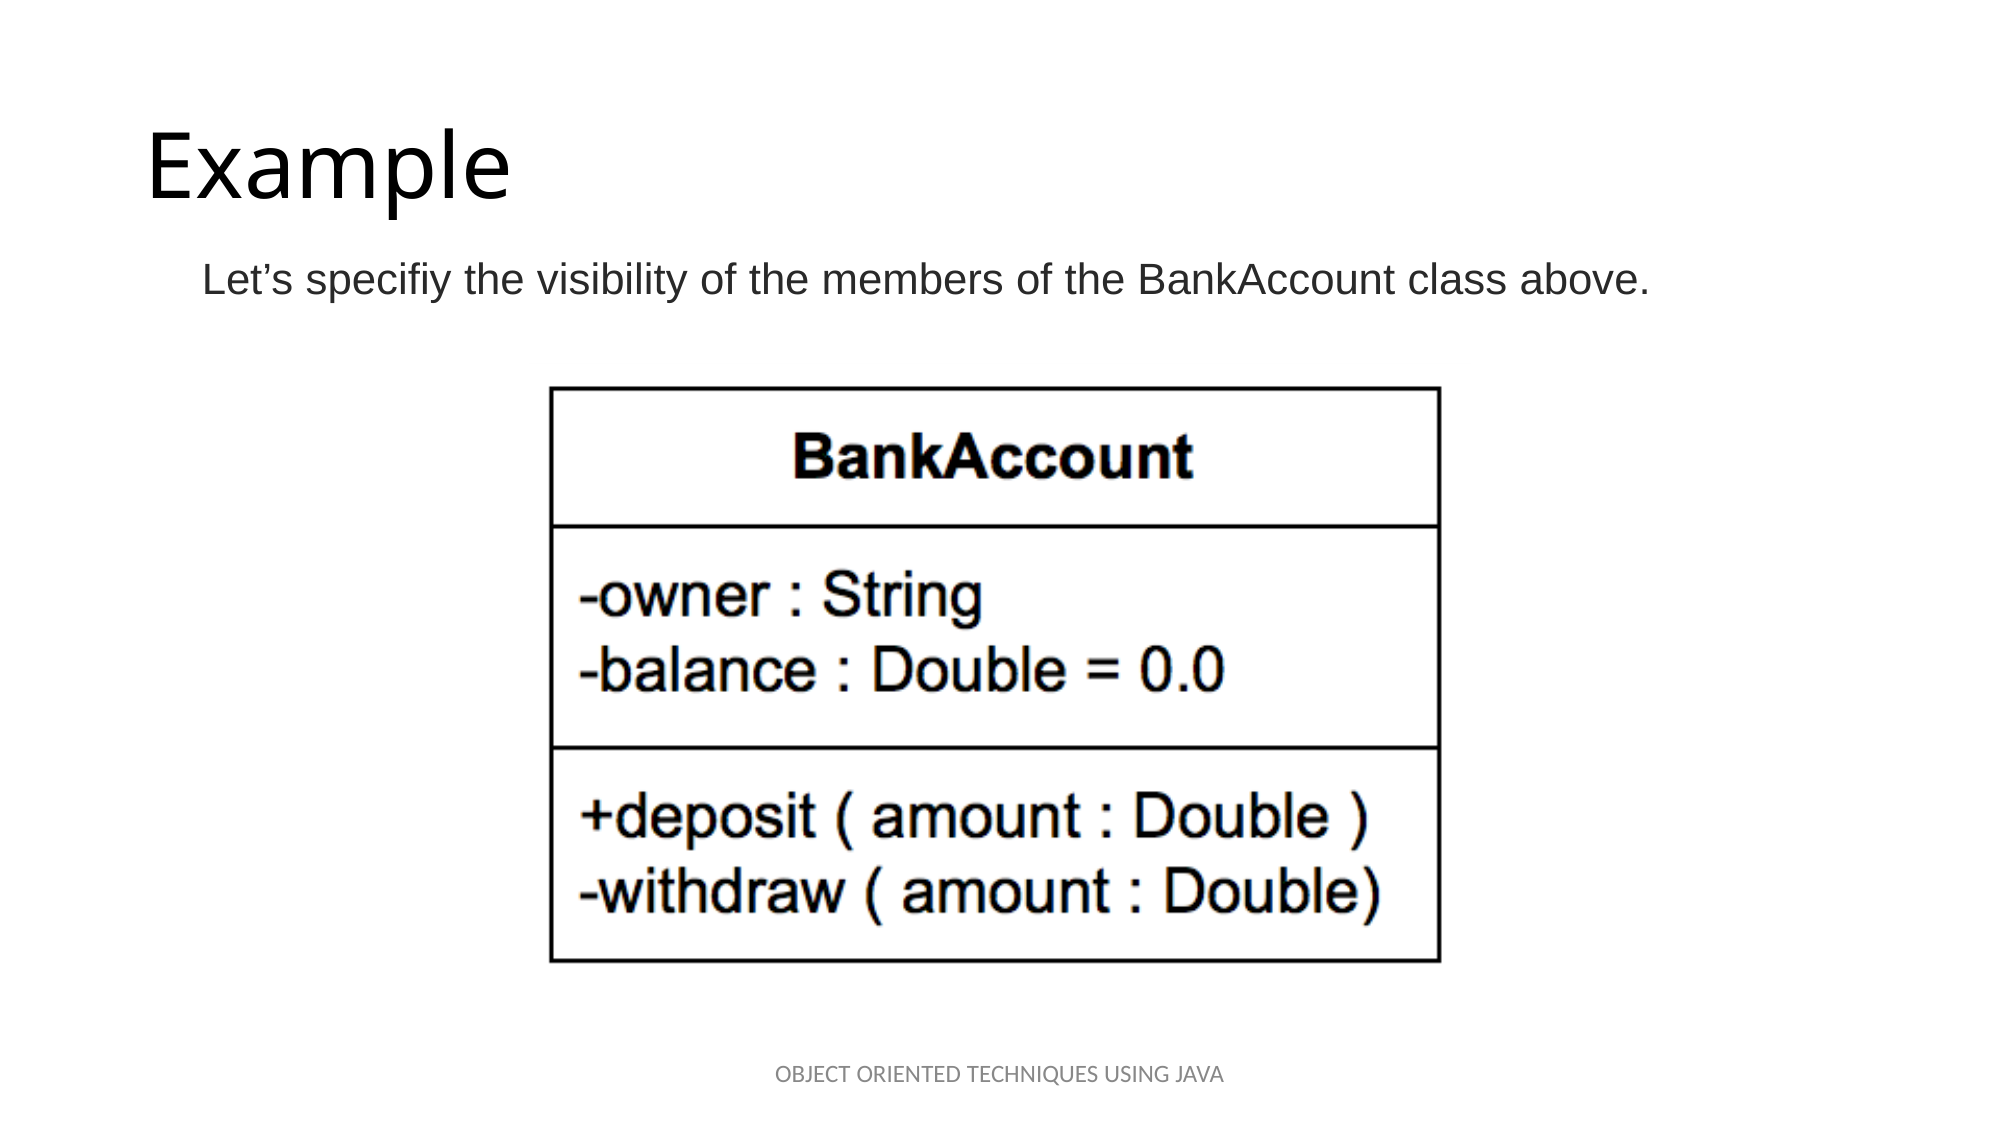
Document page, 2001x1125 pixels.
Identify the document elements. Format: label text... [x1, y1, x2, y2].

text_box Let’s specifiy the visibility of the members of the BankAccount class above. [194, 243, 1661, 311]
title Example [136, 59, 1863, 278]
picture [528, 362, 1472, 1001]
